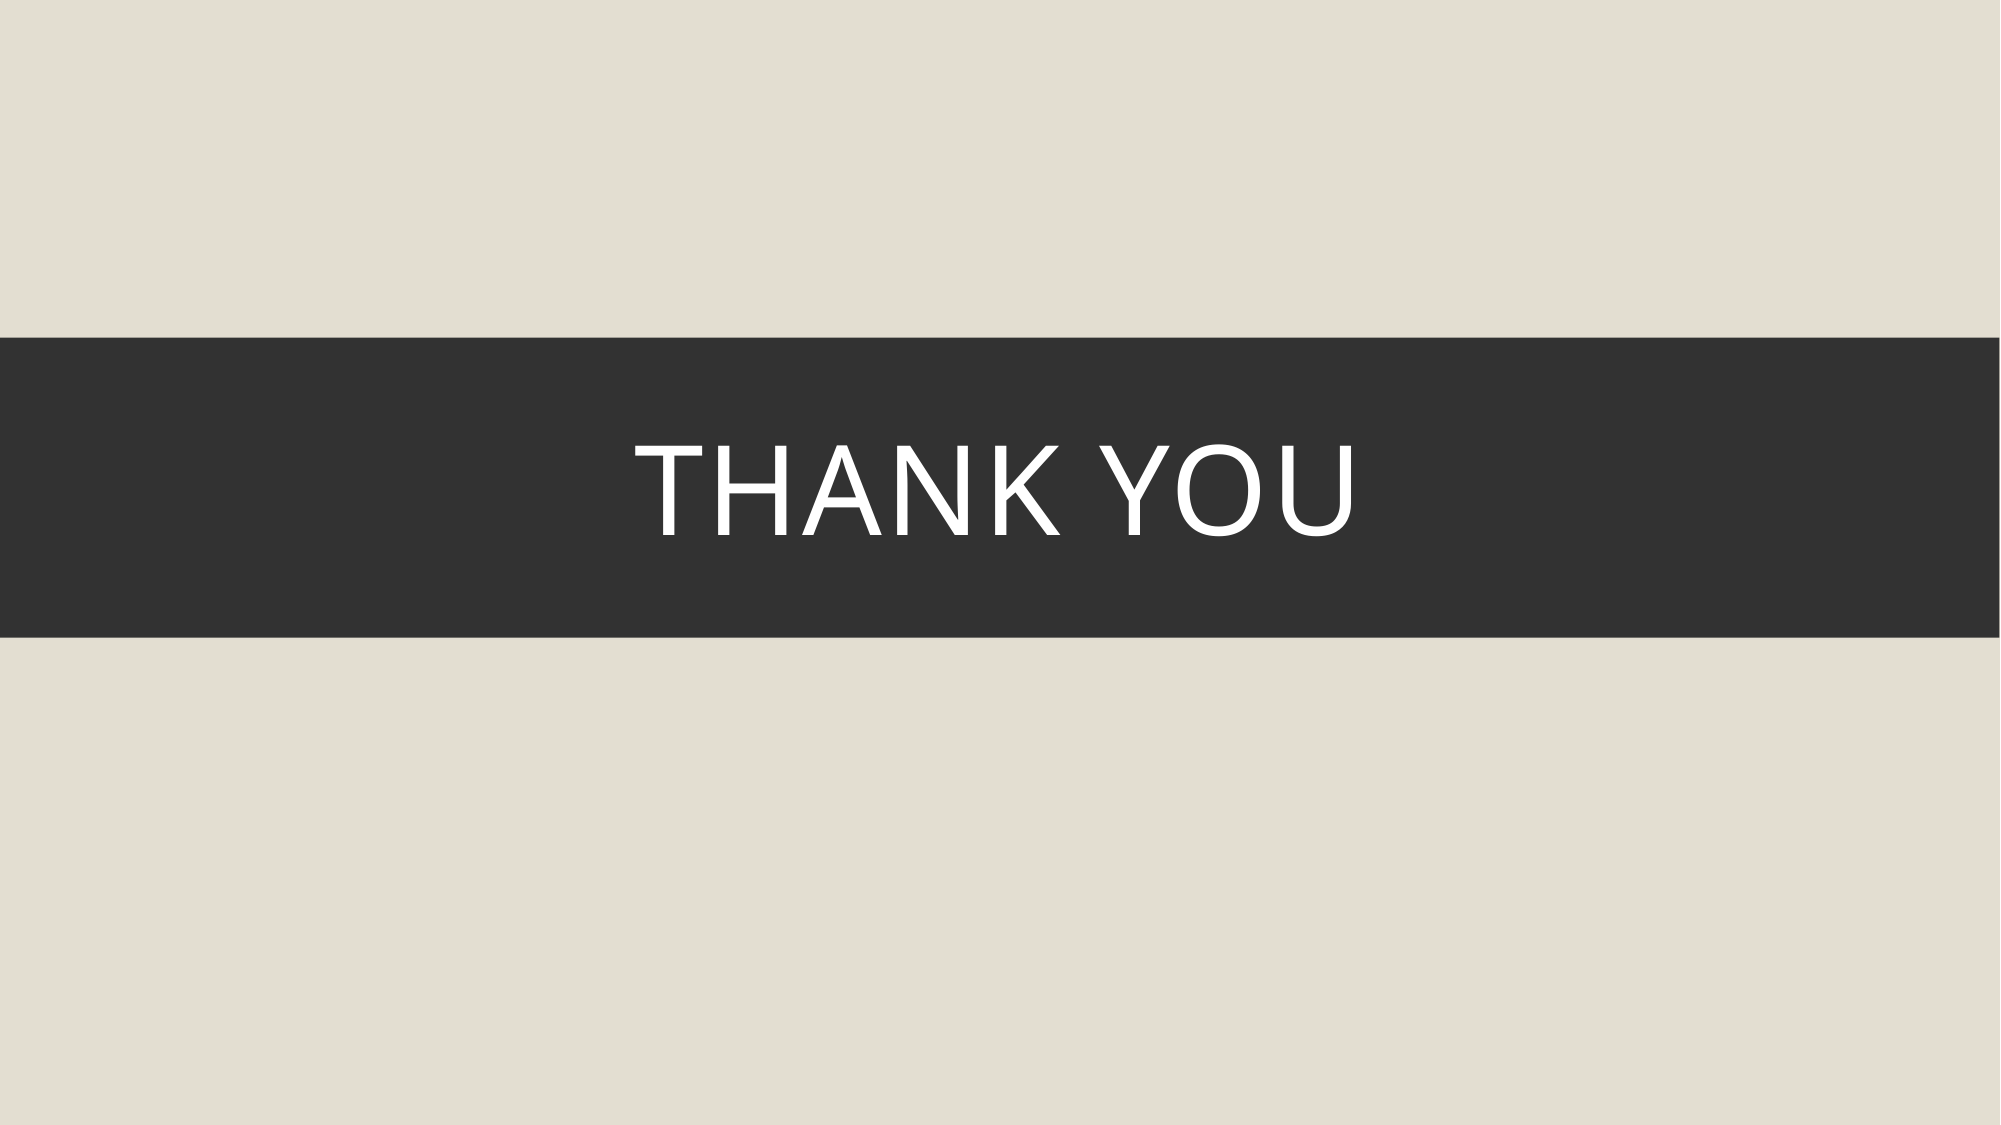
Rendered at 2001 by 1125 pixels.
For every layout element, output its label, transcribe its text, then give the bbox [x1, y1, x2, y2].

title THANK YOU [136, 362, 1862, 638]
